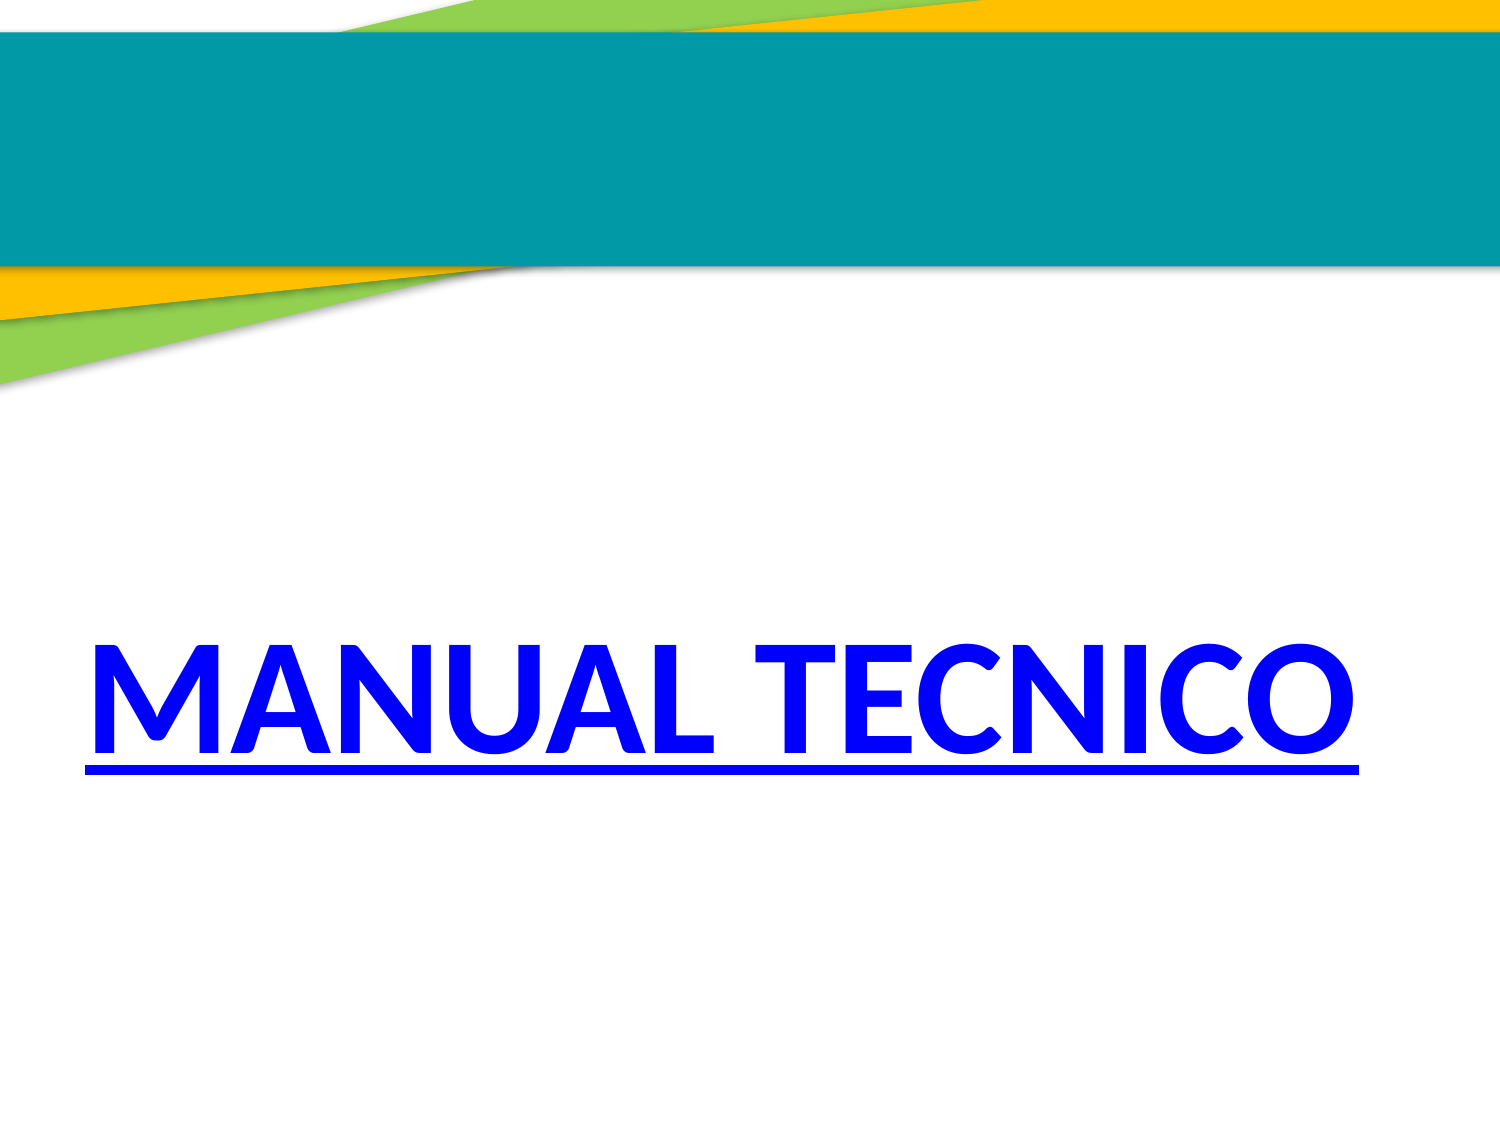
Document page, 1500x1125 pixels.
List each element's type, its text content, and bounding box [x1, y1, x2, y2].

text_box MANUAL TECNICO [69, 567, 1412, 808]
